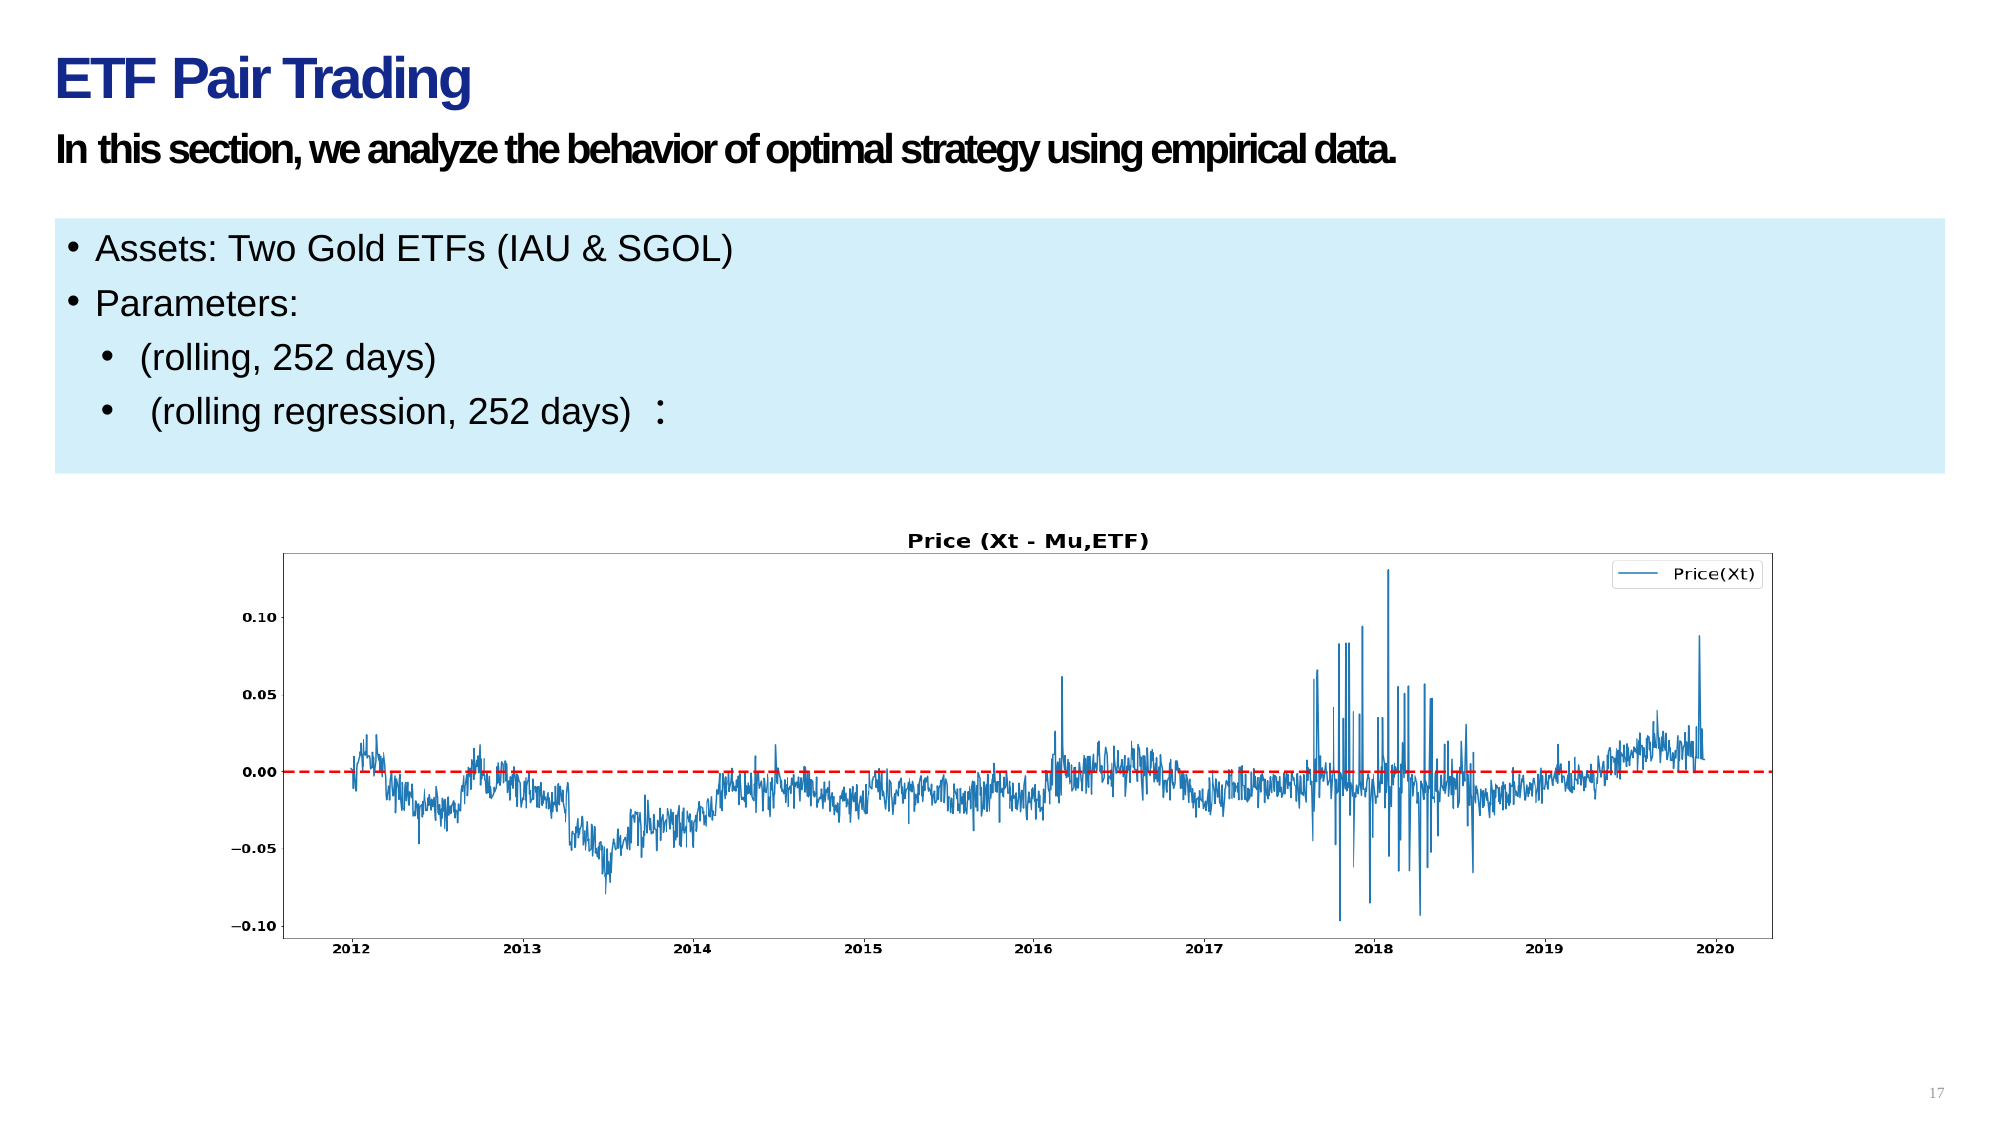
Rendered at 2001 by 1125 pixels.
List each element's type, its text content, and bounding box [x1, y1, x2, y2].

title In this section, we analyze the behavior of optimal strategy using empirical data. [55, 121, 1946, 234]
picture [222, 527, 1778, 961]
list ETF Pair Trading [54, 48, 1946, 102]
